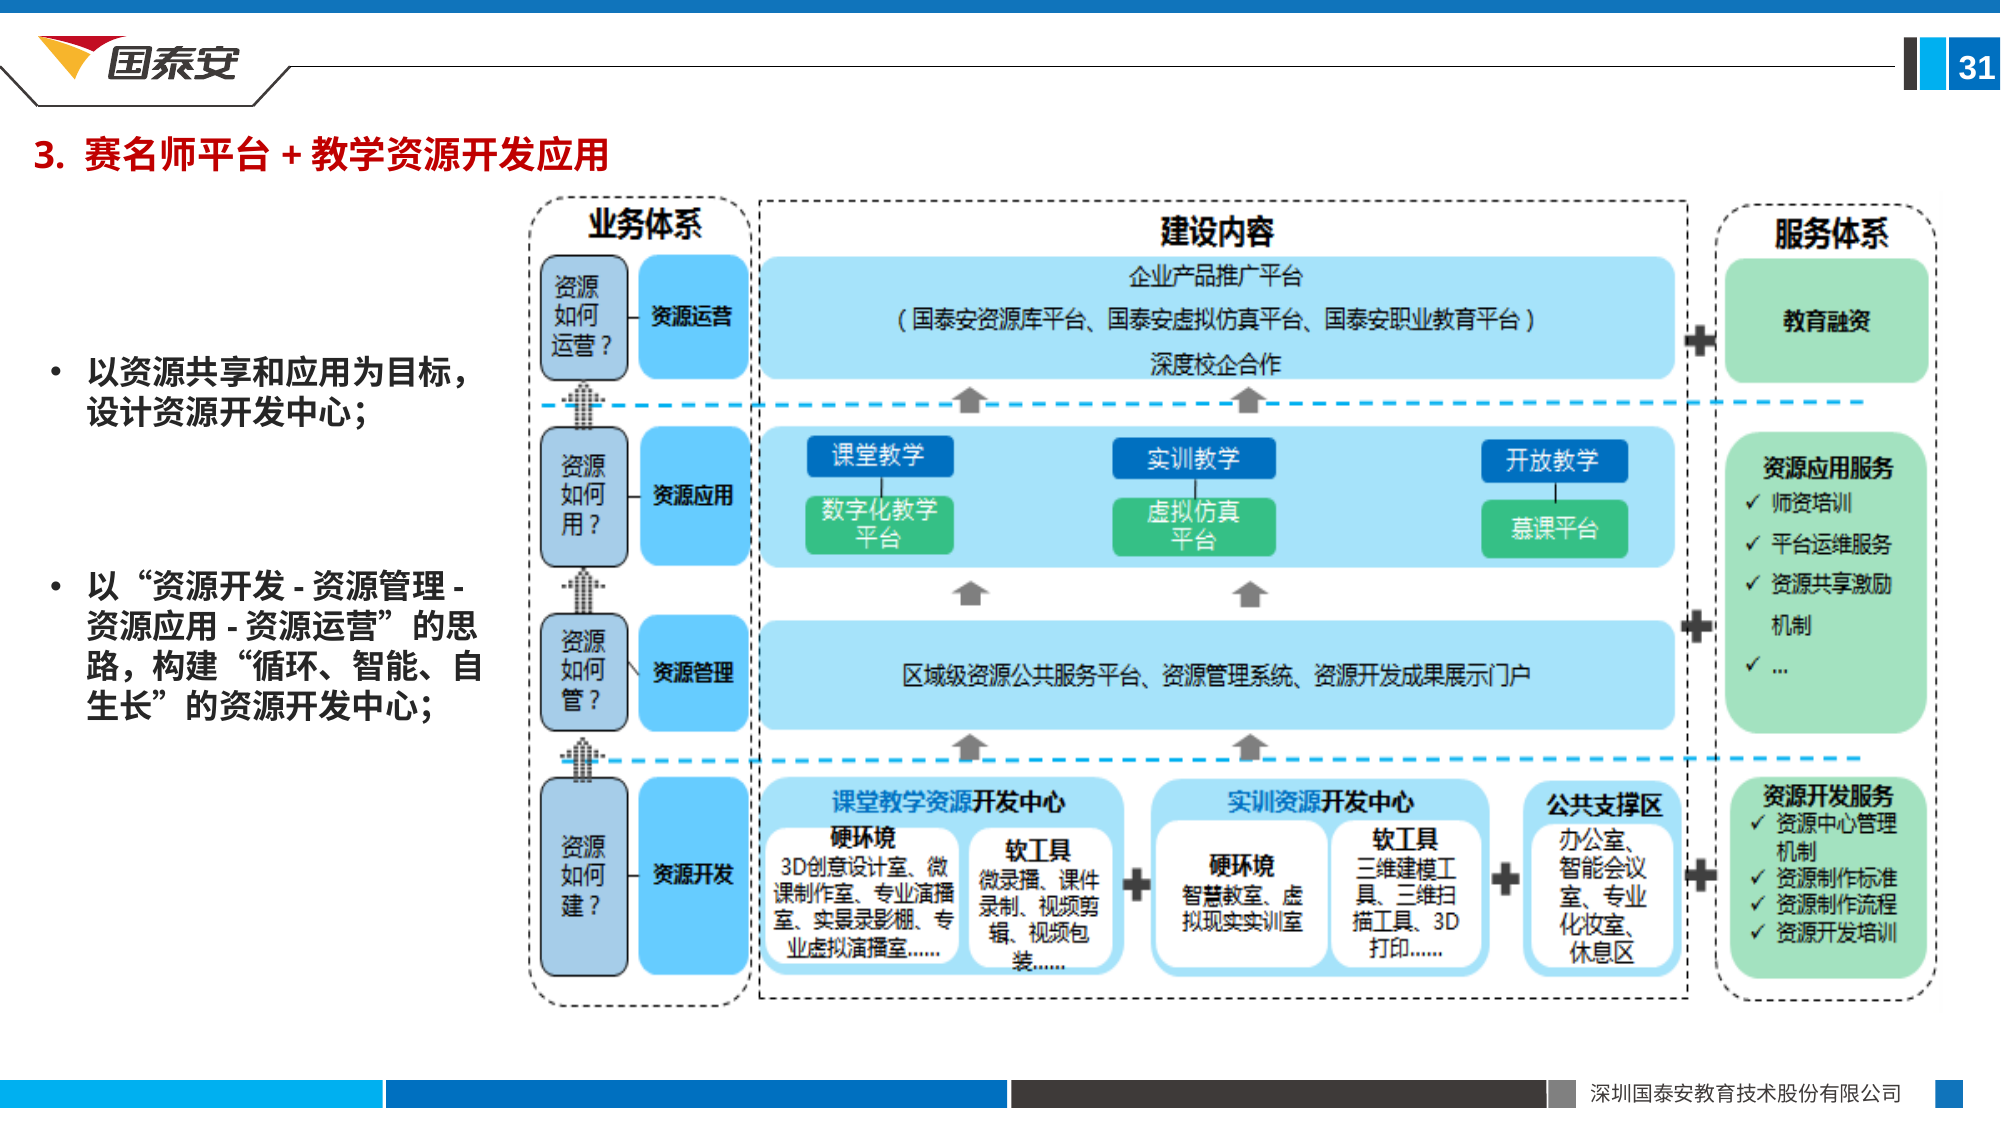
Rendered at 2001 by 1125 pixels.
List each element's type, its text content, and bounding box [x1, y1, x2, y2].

text_box 31 [1944, 38, 2000, 94]
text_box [37, 191, 1945, 1013]
text_box 3. 赛名师平台+教学资源开发应用 [18, 123, 686, 183]
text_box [0, 66, 290, 106]
